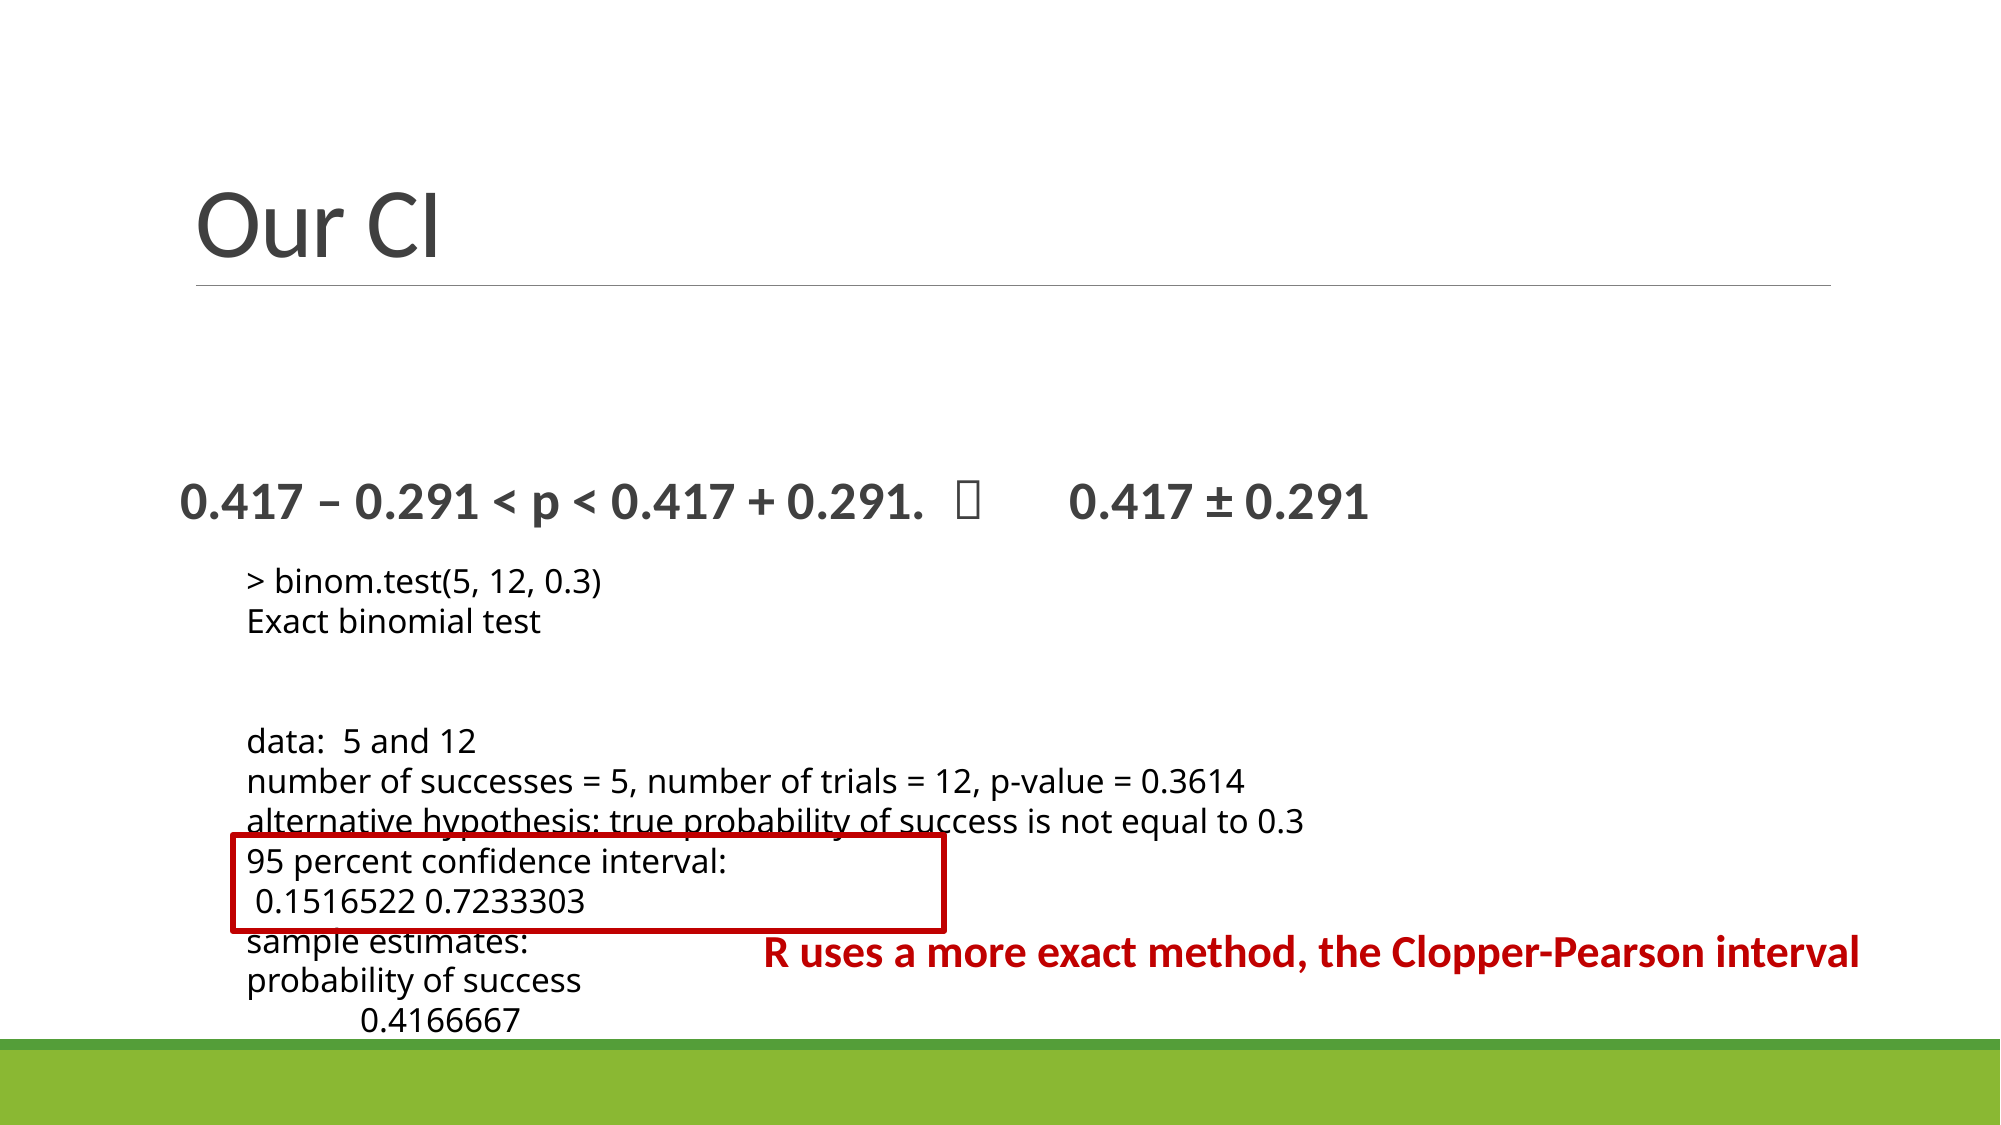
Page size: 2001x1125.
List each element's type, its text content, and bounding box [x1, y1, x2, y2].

text_box [231, 834, 945, 932]
text_box > binom.test(5, 12, 0.3) Exact binomial test data: 5 and 12 number of successes = 5, number of trials = 12, p-value = 0.3614 alternative hypothesis: true probability of success is not equal to 0.3 95 percent confidence interval: 0.1516522 0.7233303 sample estimates: probability of success 0.4166667 [231, 553, 1734, 914]
text_box > binom.test(5, 12, 0.3) Exact binomial test data: 5 and 12 number of successes = 5, number of trials = 12, p-value = 0.3614 alternative hypothesis: true probability of success is not equal to 0.3 95 percent confidence interval: 0.1516522 0.7233303 sample estimates: probability of success 0.4166667 [231, 932, 1734, 1087]
title Our CI [180, 47, 1830, 285]
text_box R uses a more exact method, the Clopper-Pearson interval [748, 914, 2000, 985]
